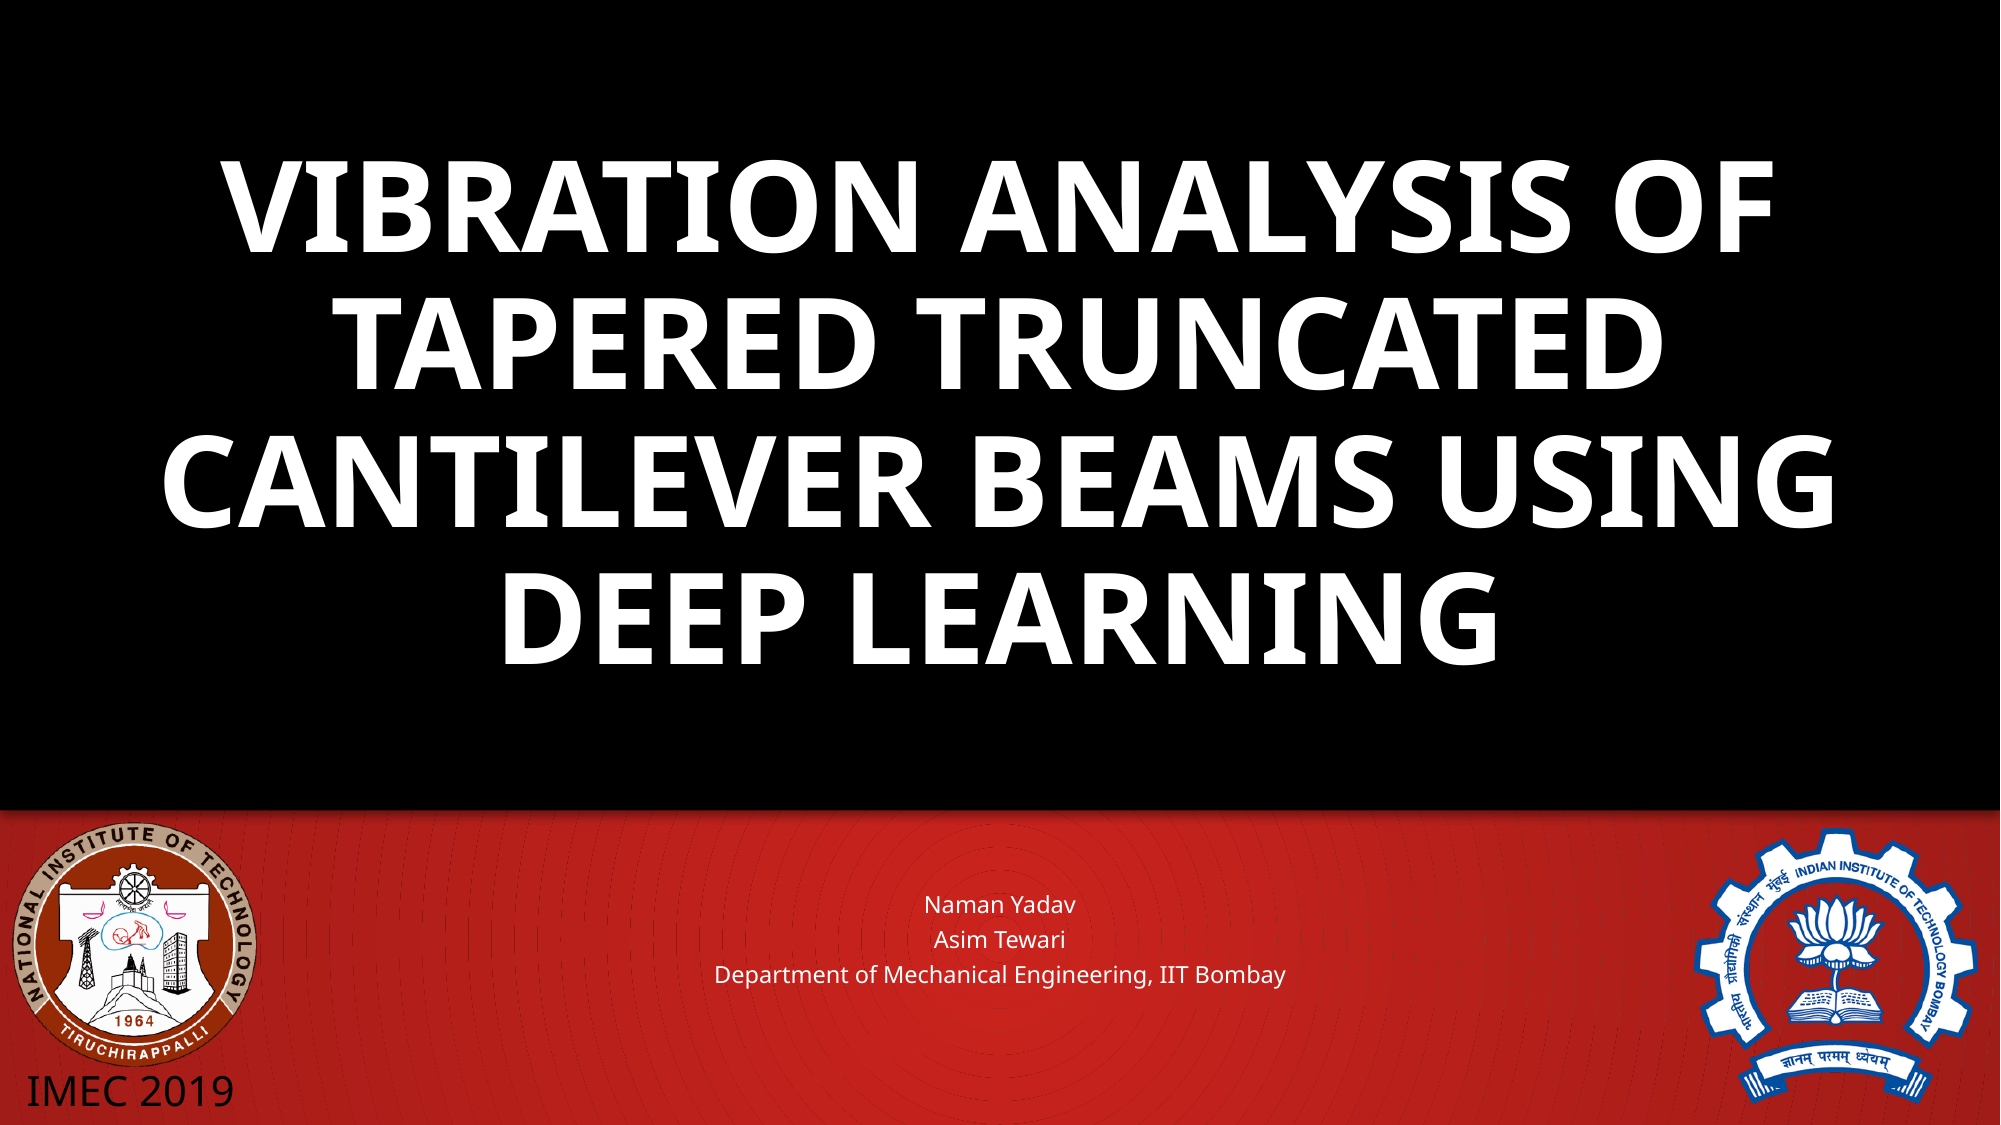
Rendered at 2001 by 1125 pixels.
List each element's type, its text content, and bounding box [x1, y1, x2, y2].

picture [6, 818, 261, 1071]
subtitle Naman Yadav Asim Tewari Department of Mechanical Engineering, IIT Bombay [261, 885, 1694, 998]
text_box [0, 824, 2000, 1125]
text_box IMEC 2019 [11, 1071, 256, 1123]
text_box [0, 0, 2000, 811]
title Vibration Analysis of Tapered Truncated cantilever beams using Deep Learning [105, 105, 1895, 700]
picture [1694, 827, 1979, 1104]
